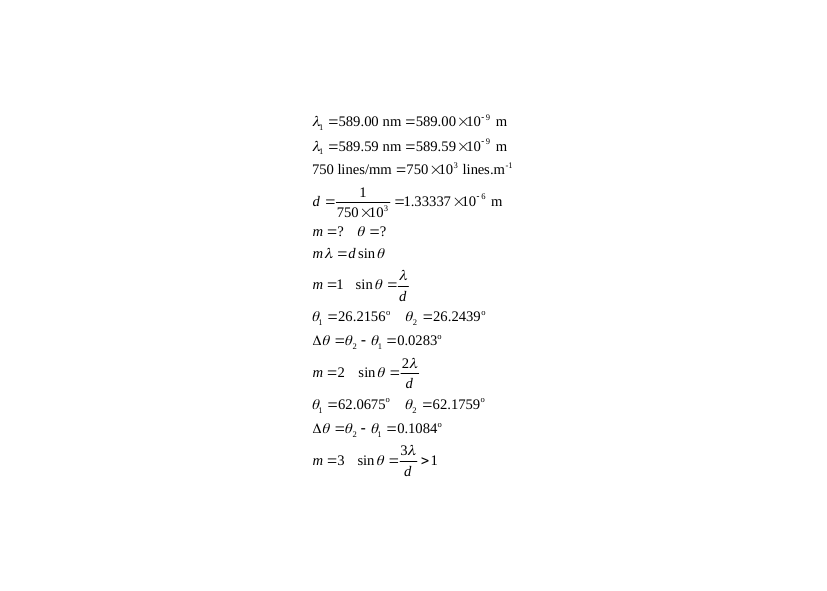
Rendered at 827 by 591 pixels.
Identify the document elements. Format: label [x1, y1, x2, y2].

text_box [310, 111, 516, 479]
